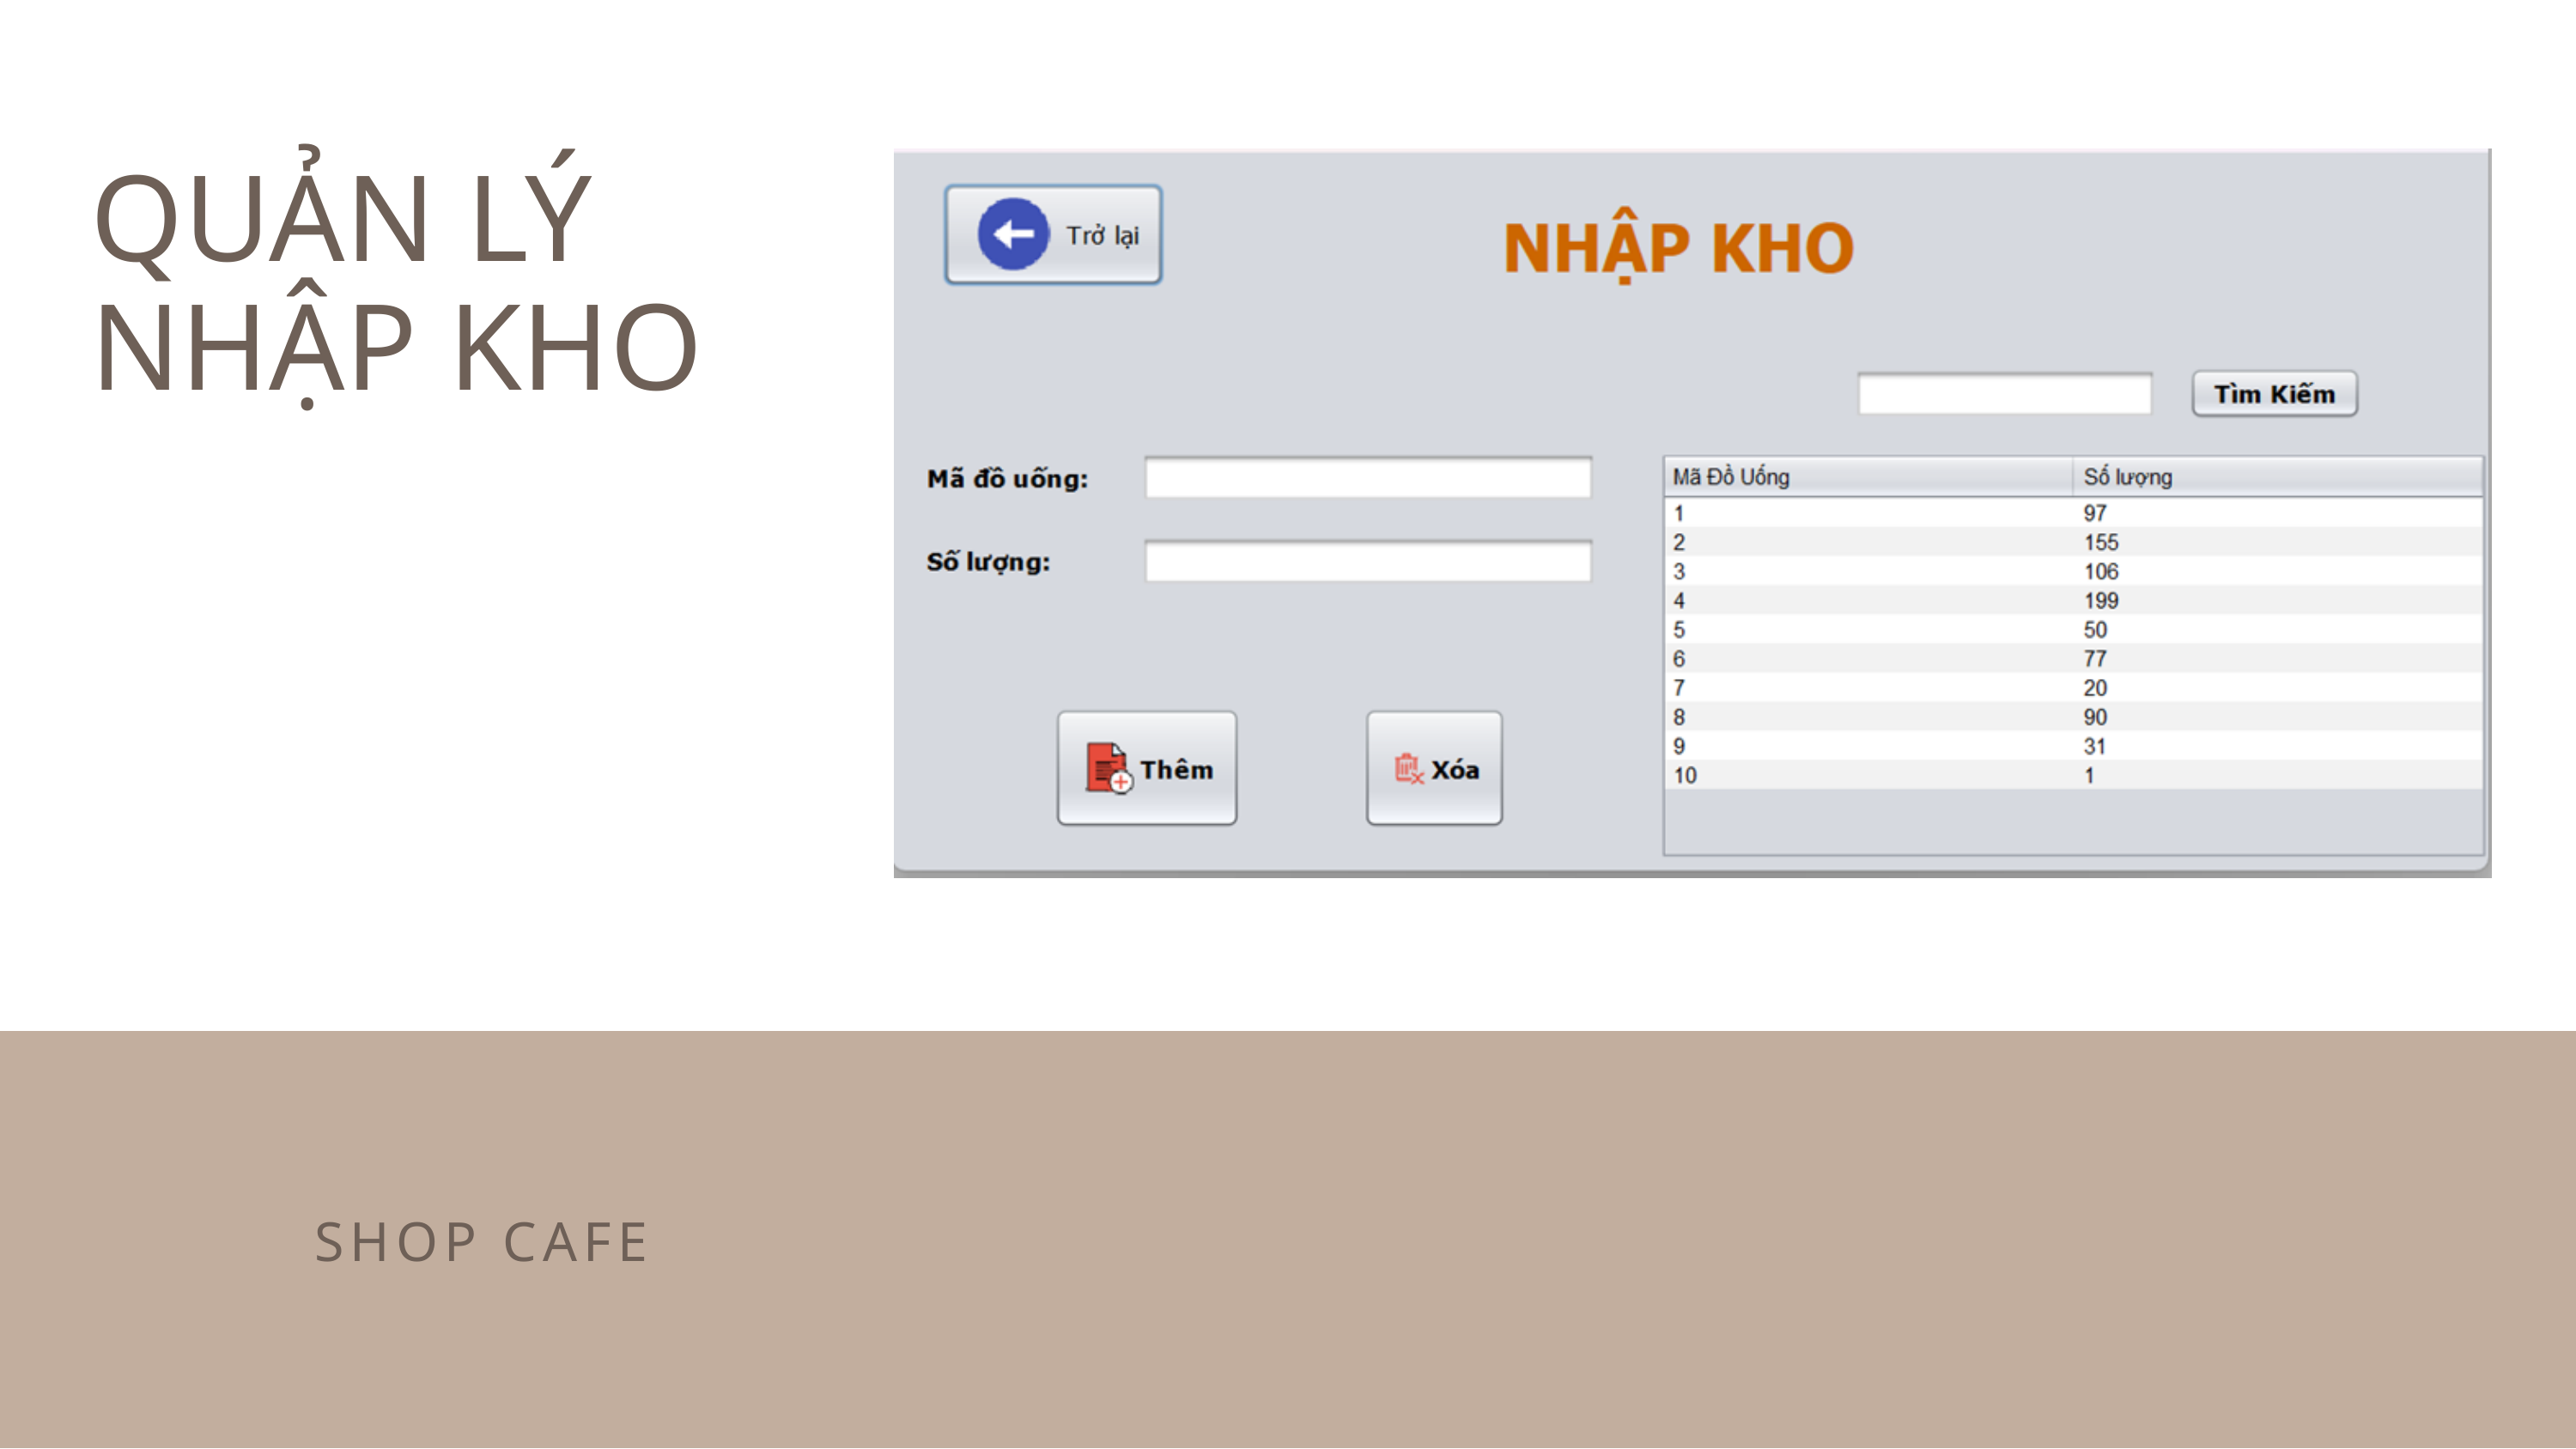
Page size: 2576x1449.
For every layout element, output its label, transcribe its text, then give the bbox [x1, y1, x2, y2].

text_box QUẢN LÝ NHẬP KHO [90, 156, 891, 415]
picture [894, 149, 2492, 878]
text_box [0, 1030, 2576, 1449]
